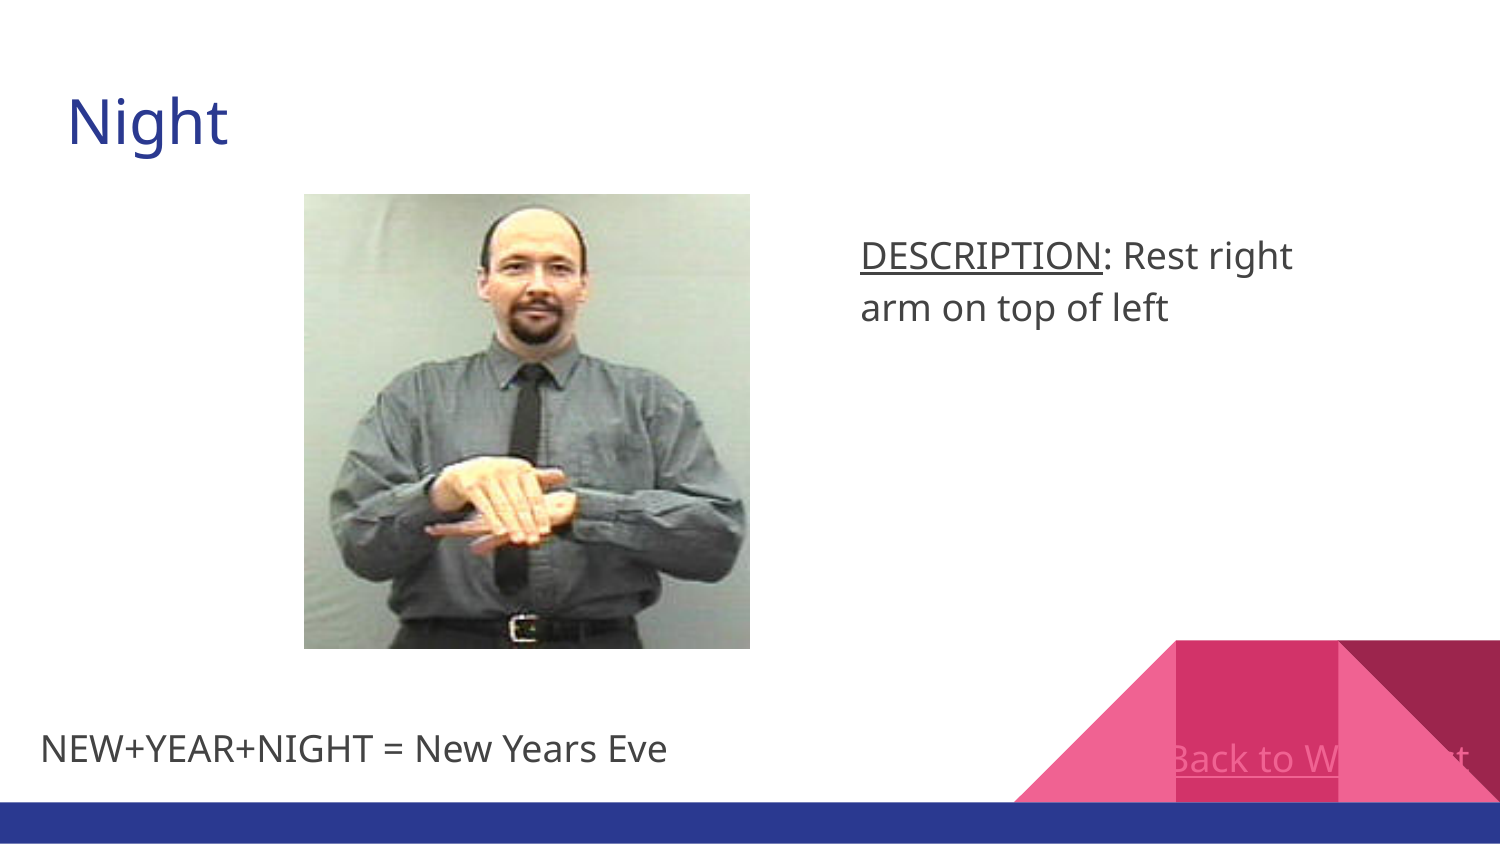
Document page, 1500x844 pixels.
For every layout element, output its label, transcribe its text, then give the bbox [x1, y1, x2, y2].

picture [304, 194, 751, 650]
title Night [51, 67, 1449, 167]
list DESCRIPTION: Rest right arm on top of left [845, 210, 1367, 354]
list NEW+YEAR+NIGHT = New Years Eve [24, 703, 722, 786]
list Back to Word List [1143, 712, 1485, 802]
